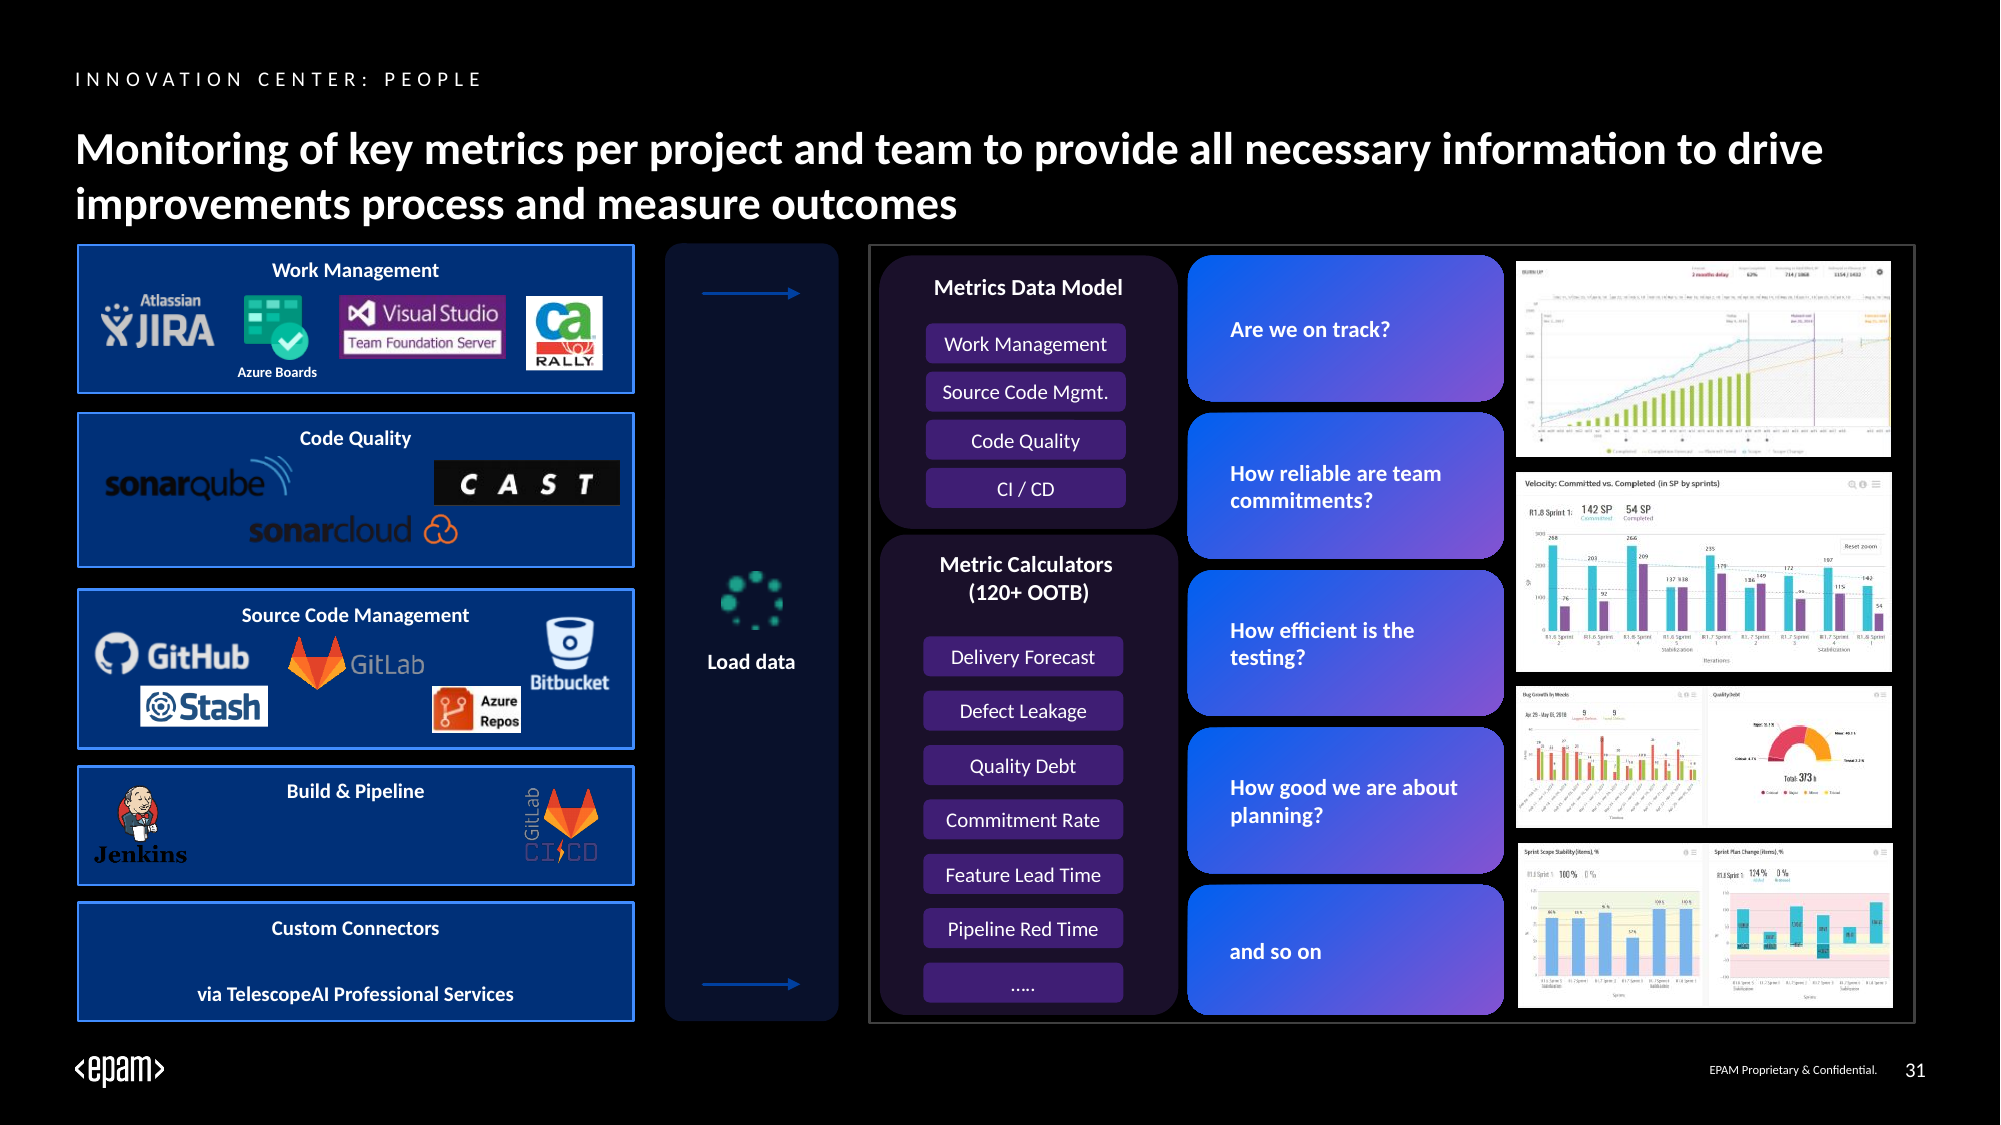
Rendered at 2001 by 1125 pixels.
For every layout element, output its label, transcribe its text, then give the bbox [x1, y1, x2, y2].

text_box ….. [922, 961, 1125, 1004]
text_box and so on [1187, 884, 1504, 1015]
text_box Build & Pipeline [78, 766, 634, 885]
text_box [512, 785, 618, 866]
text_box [140, 685, 269, 727]
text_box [503, 295, 628, 373]
picture [75, 1056, 164, 1088]
text_box How efficient is the testing? [1187, 570, 1504, 716]
text_box Metrics Data Model [879, 255, 1179, 529]
picture [432, 598, 626, 733]
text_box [1516, 261, 1893, 1008]
picture [81, 456, 620, 554]
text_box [237, 296, 319, 381]
text_box Autonomous AI Workflows [872, 251, 1185, 1023]
text_box [869, 245, 1915, 1024]
text_box Work Management [924, 322, 1127, 365]
text_box Source Code Mgmt. [924, 370, 1127, 413]
text_box How reliable are team commitments? [1187, 412, 1504, 559]
text_box Are we on track? [1187, 255, 1504, 402]
picture [101, 294, 220, 348]
text_box Feature Lead Time [922, 852, 1125, 895]
text_box Defect Leakage [922, 689, 1125, 732]
title Monitoring of key metrics per project and team to provide all necessary information to drive improvements process and measure outcomes [75, 118, 1925, 194]
list Innovation center: People [75, 62, 783, 110]
text_box Custom Connectors via TelescopeAI Professional Services [78, 902, 634, 1022]
text_box How good we are about planning? [1187, 727, 1504, 874]
picture [89, 774, 191, 877]
text_box Quality Debt [922, 744, 1125, 787]
text_box Work Management [78, 245, 634, 393]
text_box Commitment Rate [922, 798, 1125, 841]
text_box Pipeline Red Time [922, 907, 1125, 950]
text_box Delivery Forecast [922, 635, 1125, 678]
text_box Metric Calculators (120+ OOTB) [879, 534, 1179, 1015]
text_box [664, 243, 839, 1022]
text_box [288, 635, 424, 690]
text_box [685, 571, 819, 683]
text_box CI / CD [924, 466, 1127, 509]
text_box Code Quality [78, 413, 634, 567]
text_box Code Quality [924, 418, 1127, 461]
picture [82, 620, 263, 689]
picture [339, 295, 503, 359]
text_box Source Code Management [78, 589, 634, 749]
